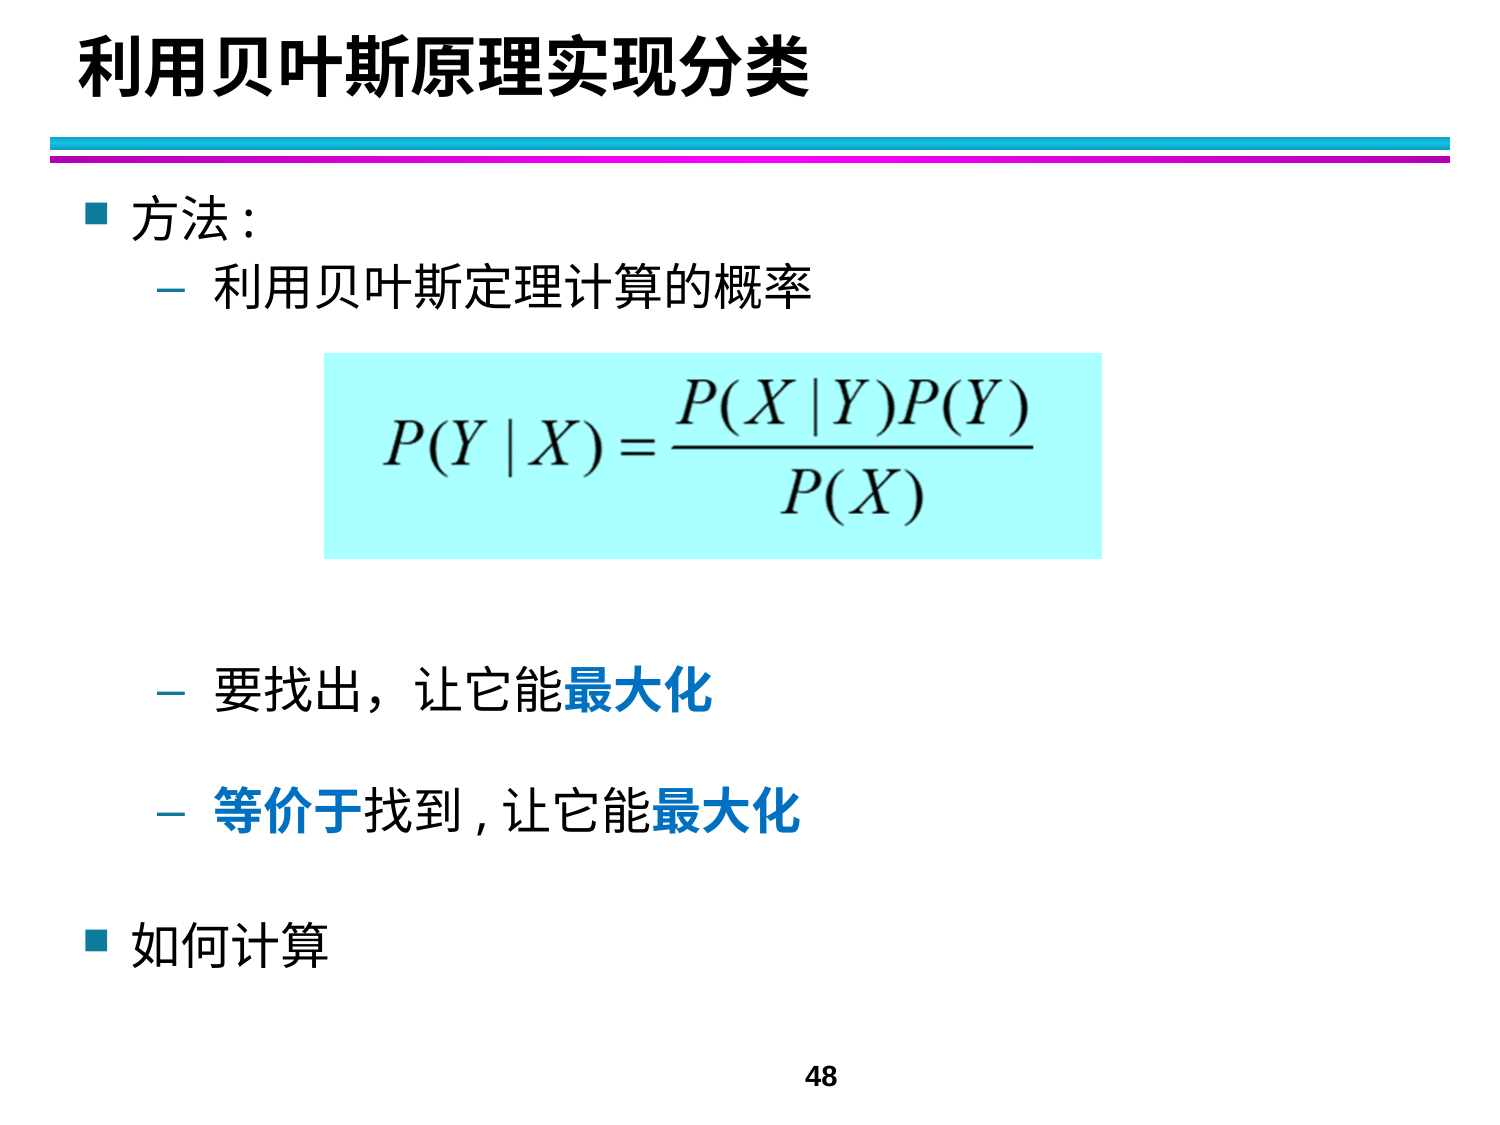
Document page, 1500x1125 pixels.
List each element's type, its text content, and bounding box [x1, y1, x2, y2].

picture [324, 353, 1103, 559]
title 利用贝叶斯原理实现分类 [62, 24, 1421, 113]
